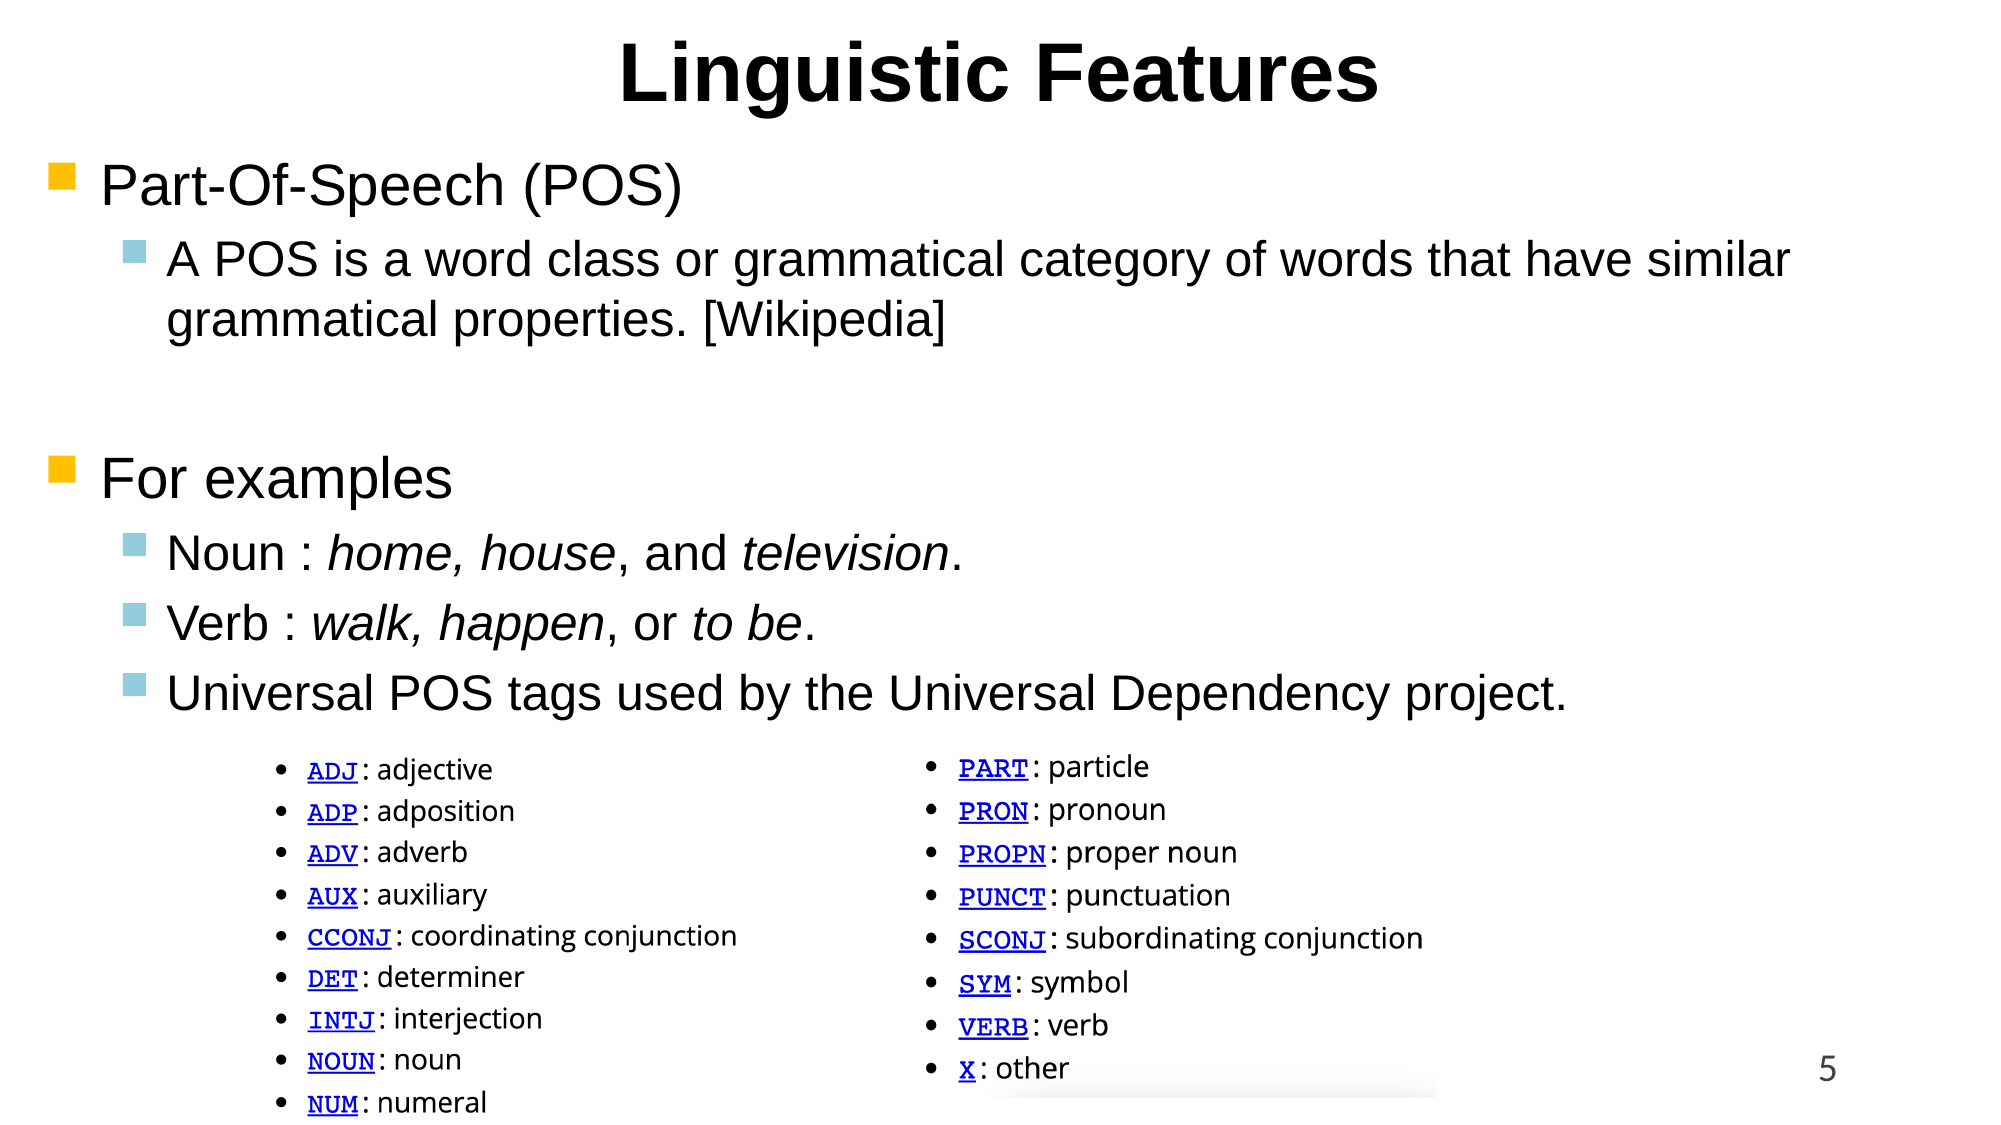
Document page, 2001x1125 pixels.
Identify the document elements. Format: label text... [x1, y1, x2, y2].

picture [255, 746, 753, 1125]
picture [905, 746, 1438, 1098]
title Linguistic Features [0, 0, 2000, 138]
list Part-Of-Speech (POS) A POS is a word class or grammatical category of words that have similar grammatical properties. [Wikipedia] For examples Noun : home, house, and television. Verb : walk, happen, or to be. Universal POS tags used by the Universal Dependency project. [29, 139, 1920, 1023]
slide_number 5 [1756, 1035, 1900, 1083]
